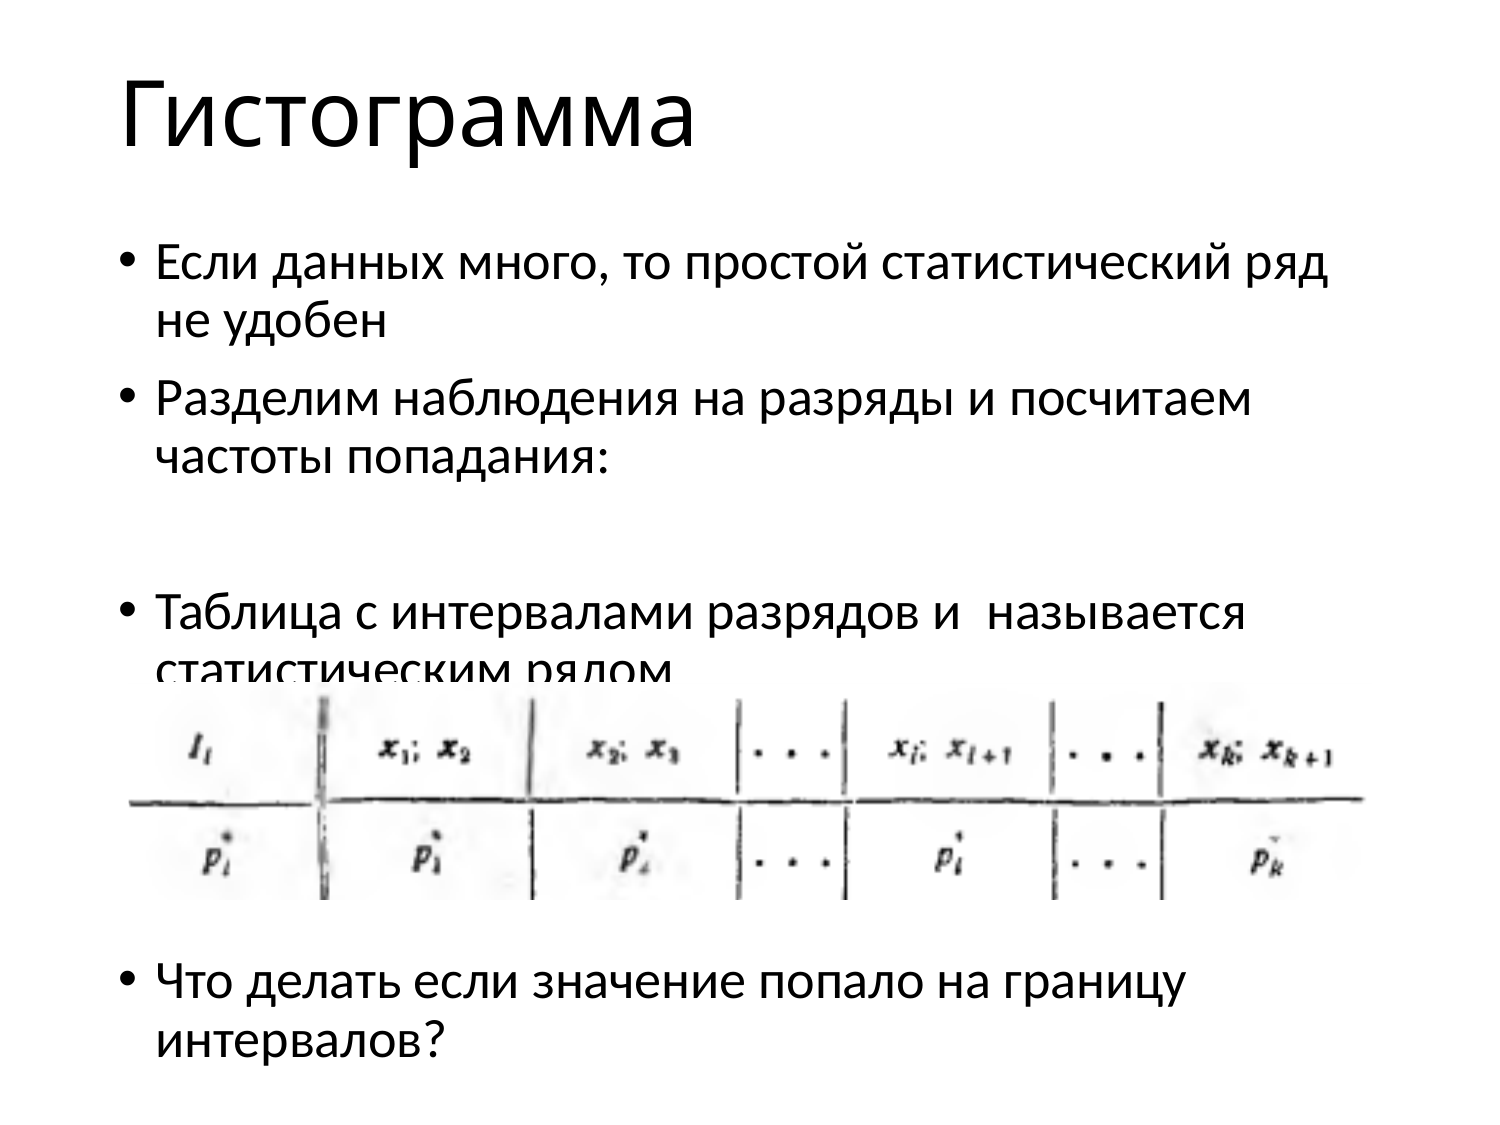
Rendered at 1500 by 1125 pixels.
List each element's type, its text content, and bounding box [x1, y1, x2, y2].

title Гистограмма [103, 7, 1397, 226]
picture [128, 682, 1372, 900]
